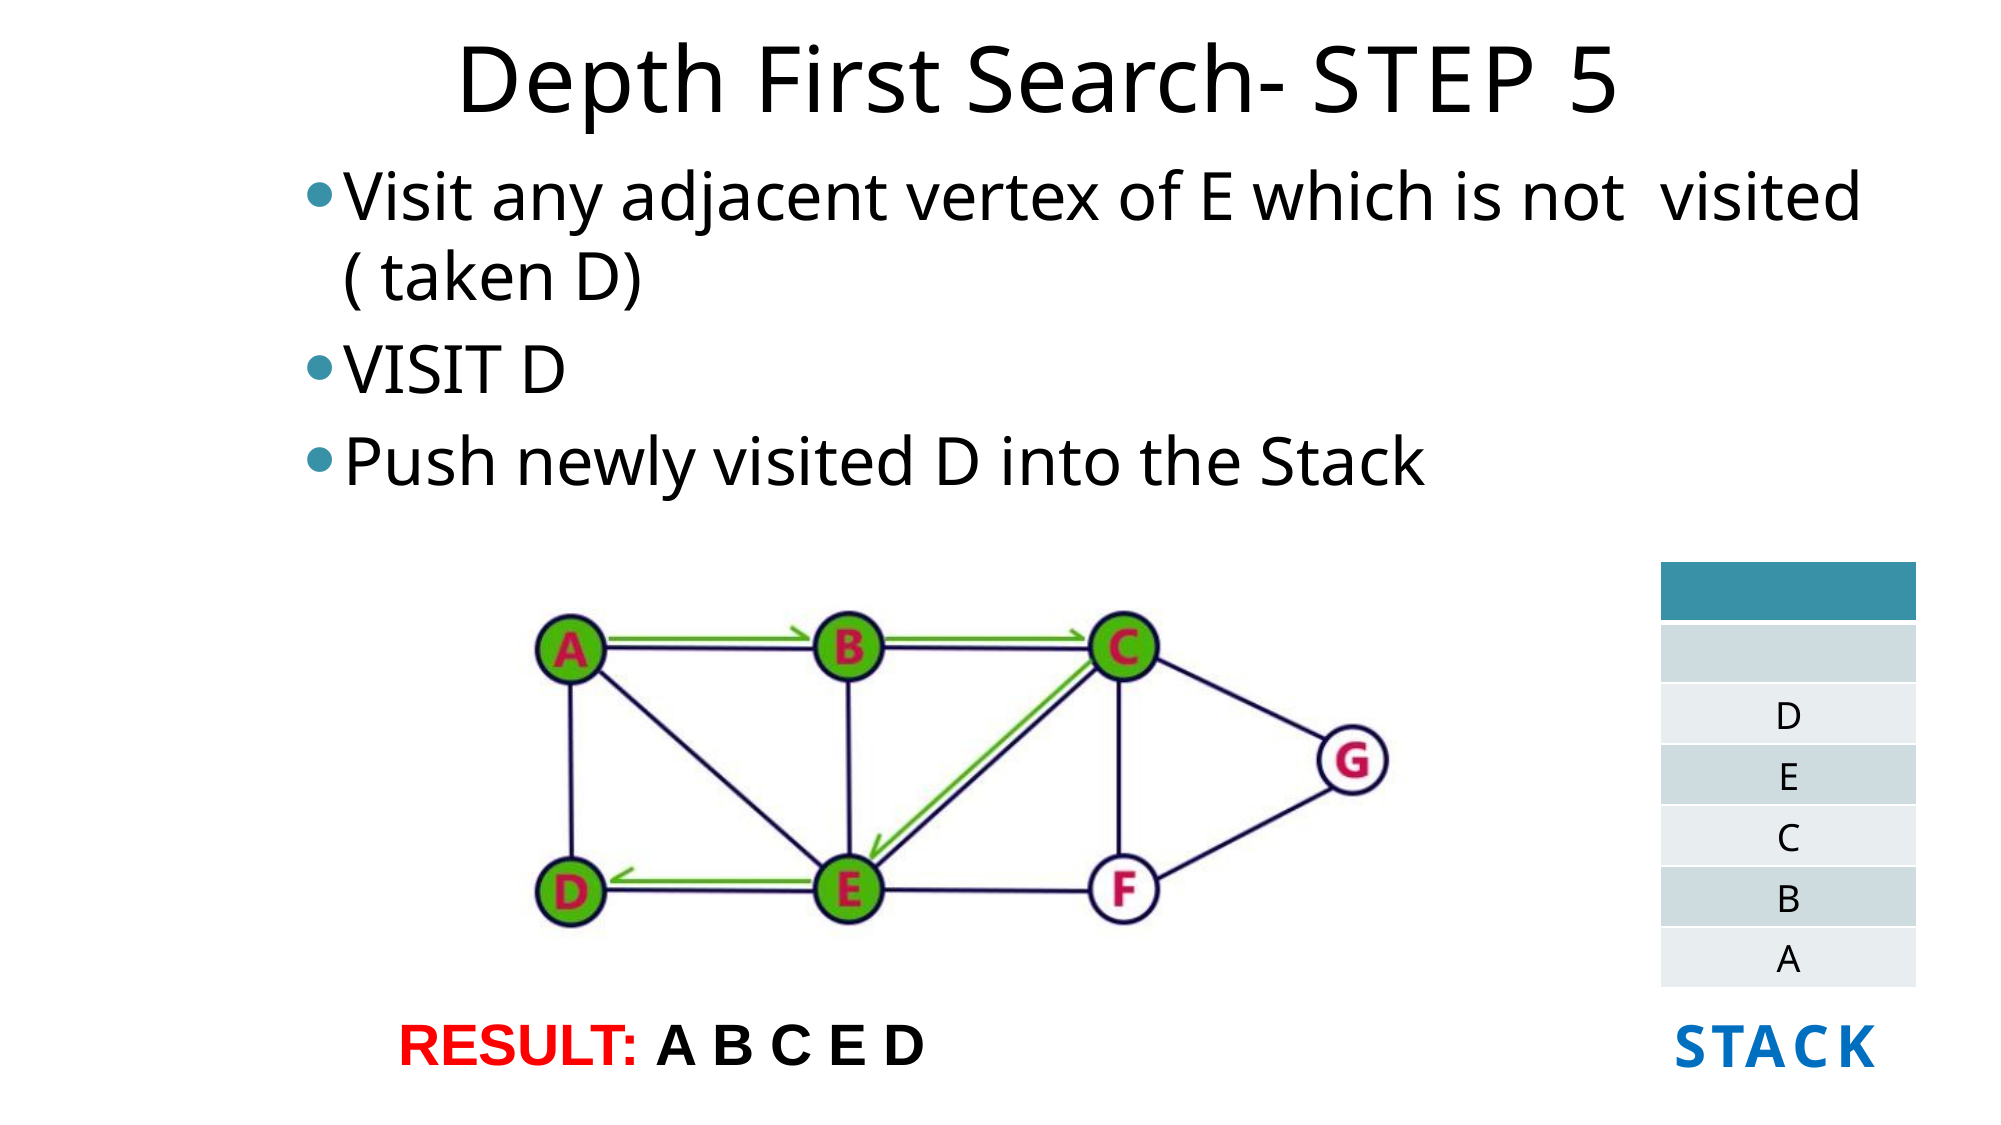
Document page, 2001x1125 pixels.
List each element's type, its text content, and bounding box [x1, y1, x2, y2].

title Depth First Search- STEP 5 [453, 0, 1918, 151]
text_box Visit any adjacent vertex of E which is not visited ( taken D) VISIT D Push newly visited D into the Stack [295, 151, 1938, 499]
table_cell [1661, 625, 1916, 682]
text_box STACK [1672, 1011, 1946, 1080]
table_header [1661, 562, 1916, 620]
picture [495, 586, 1438, 988]
table_cell A [1661, 928, 1916, 987]
table_cell D [1661, 684, 1916, 743]
table_cell C [1661, 806, 1916, 865]
text_box RESULT: A B C E D [383, 999, 1217, 1085]
table_cell B [1661, 867, 1916, 926]
table_cell E [1661, 745, 1916, 804]
